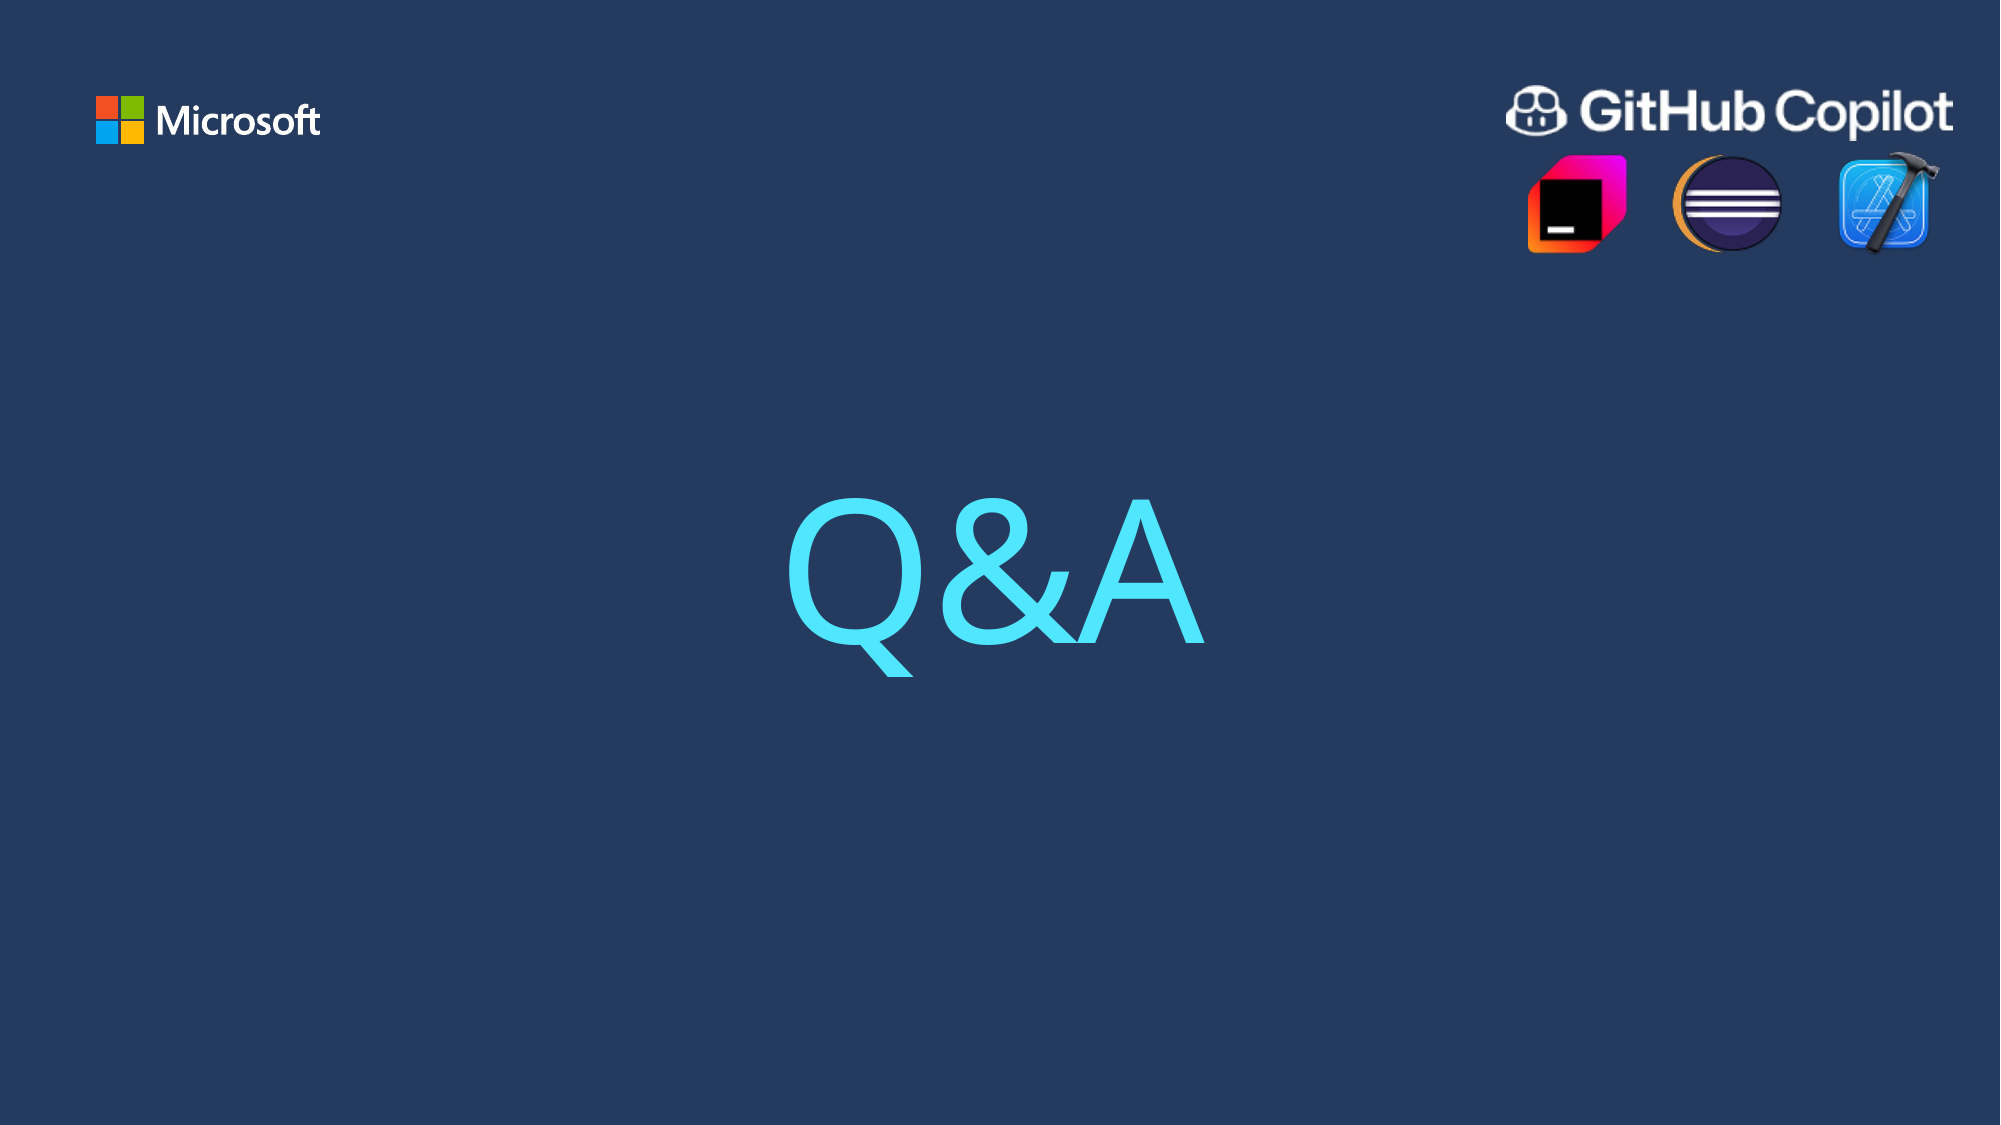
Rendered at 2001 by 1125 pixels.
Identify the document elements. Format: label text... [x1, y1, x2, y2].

picture [1528, 149, 1940, 260]
picture [1506, 85, 1953, 141]
title Q&A [777, 441, 1223, 684]
